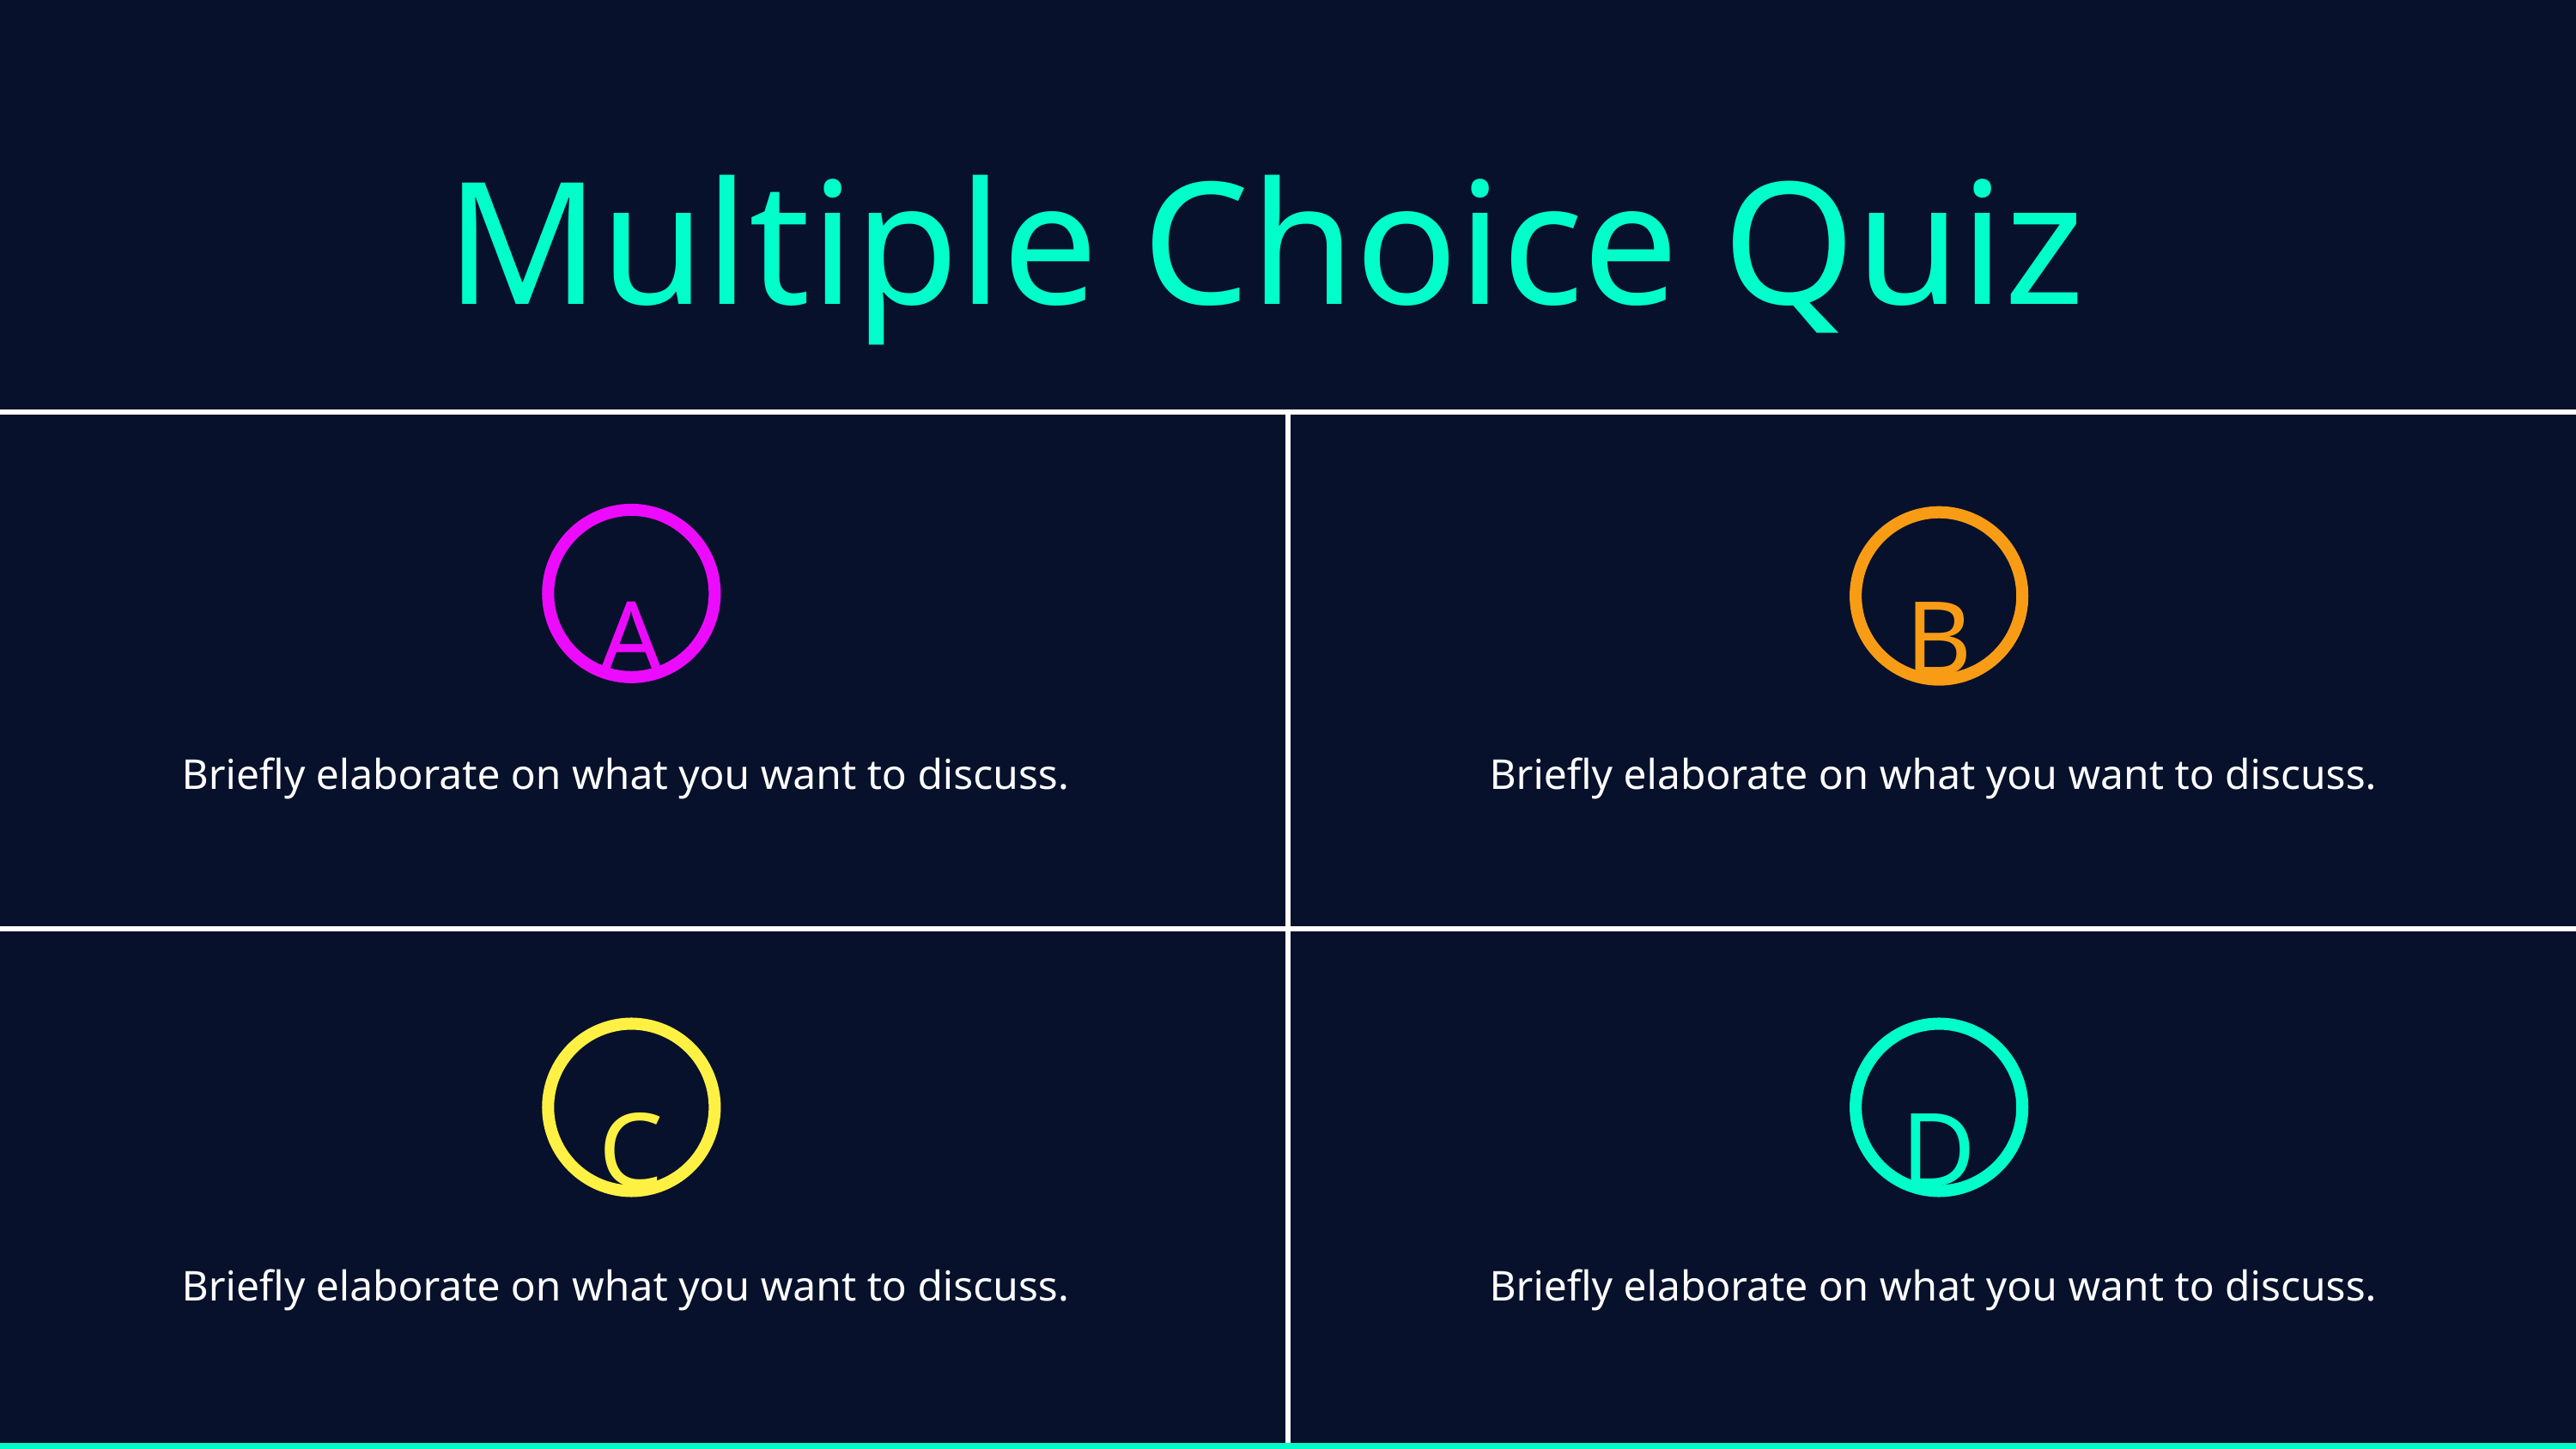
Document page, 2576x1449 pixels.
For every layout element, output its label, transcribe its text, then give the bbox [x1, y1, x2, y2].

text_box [1855, 512, 2023, 680]
text_box Multiple Choice Quiz [144, 93, 2432, 338]
text_box A [477, 524, 786, 696]
text_box B [1785, 524, 2093, 696]
text_box Briefly elaborate on what you want to discuss. [1447, 1240, 2432, 1309]
text_box C [477, 1035, 786, 1208]
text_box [1855, 1023, 2023, 1191]
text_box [548, 509, 715, 678]
text_box Briefly elaborate on what you want to discuss. [1447, 728, 2432, 798]
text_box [548, 1023, 715, 1191]
text_box Briefly elaborate on what you want to discuss. [139, 1240, 1124, 1309]
text_box D [1785, 1035, 2093, 1208]
text_box Briefly elaborate on what you want to discuss. [139, 728, 1124, 798]
